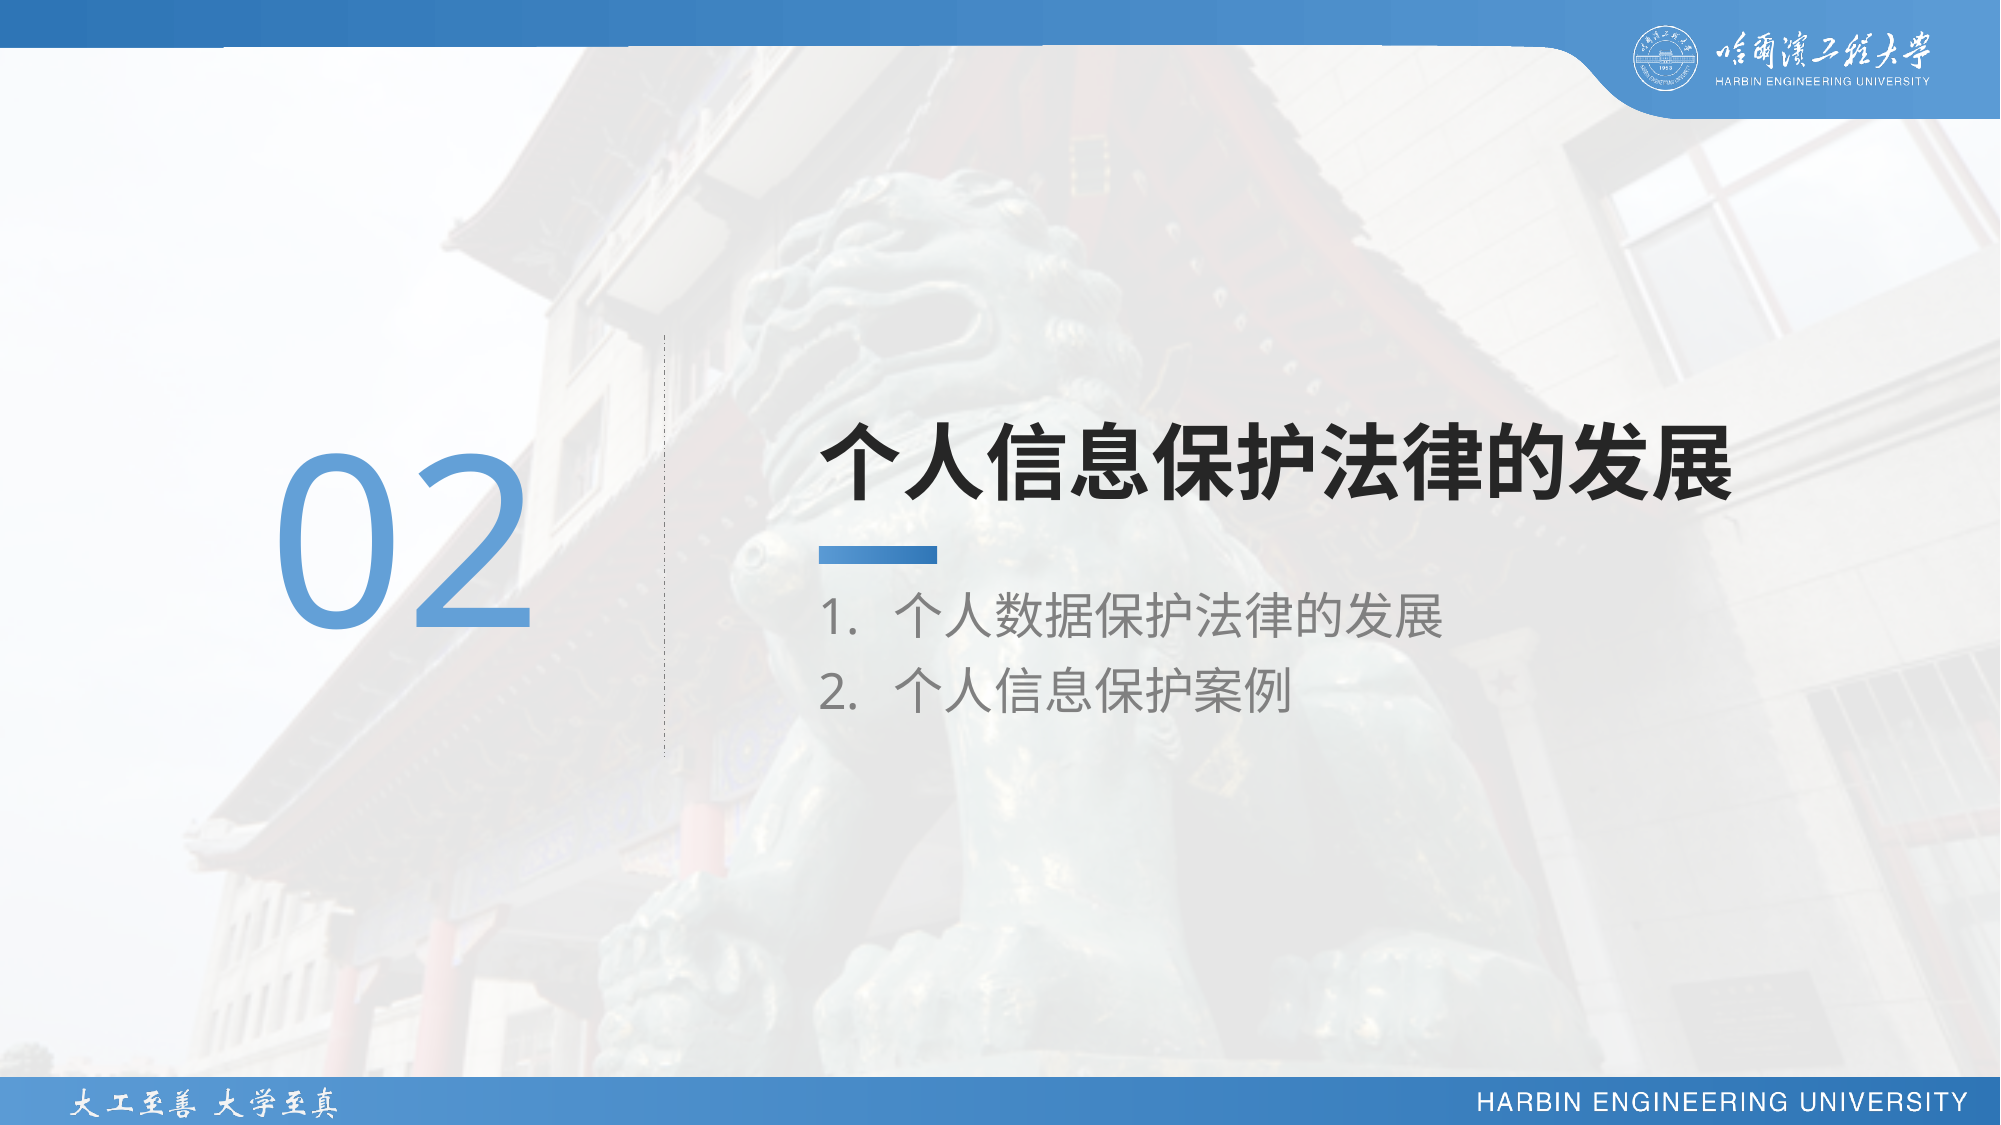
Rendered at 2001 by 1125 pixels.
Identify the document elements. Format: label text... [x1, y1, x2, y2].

list 个人信息保护法律的发展 [819, 421, 1775, 534]
picture [1461, 1089, 1978, 1114]
list 02 [253, 413, 627, 698]
list 个人数据保护法律的发展 个人信息保护案例 [819, 591, 1717, 807]
picture [40, 1078, 366, 1125]
picture [1631, 19, 1935, 98]
